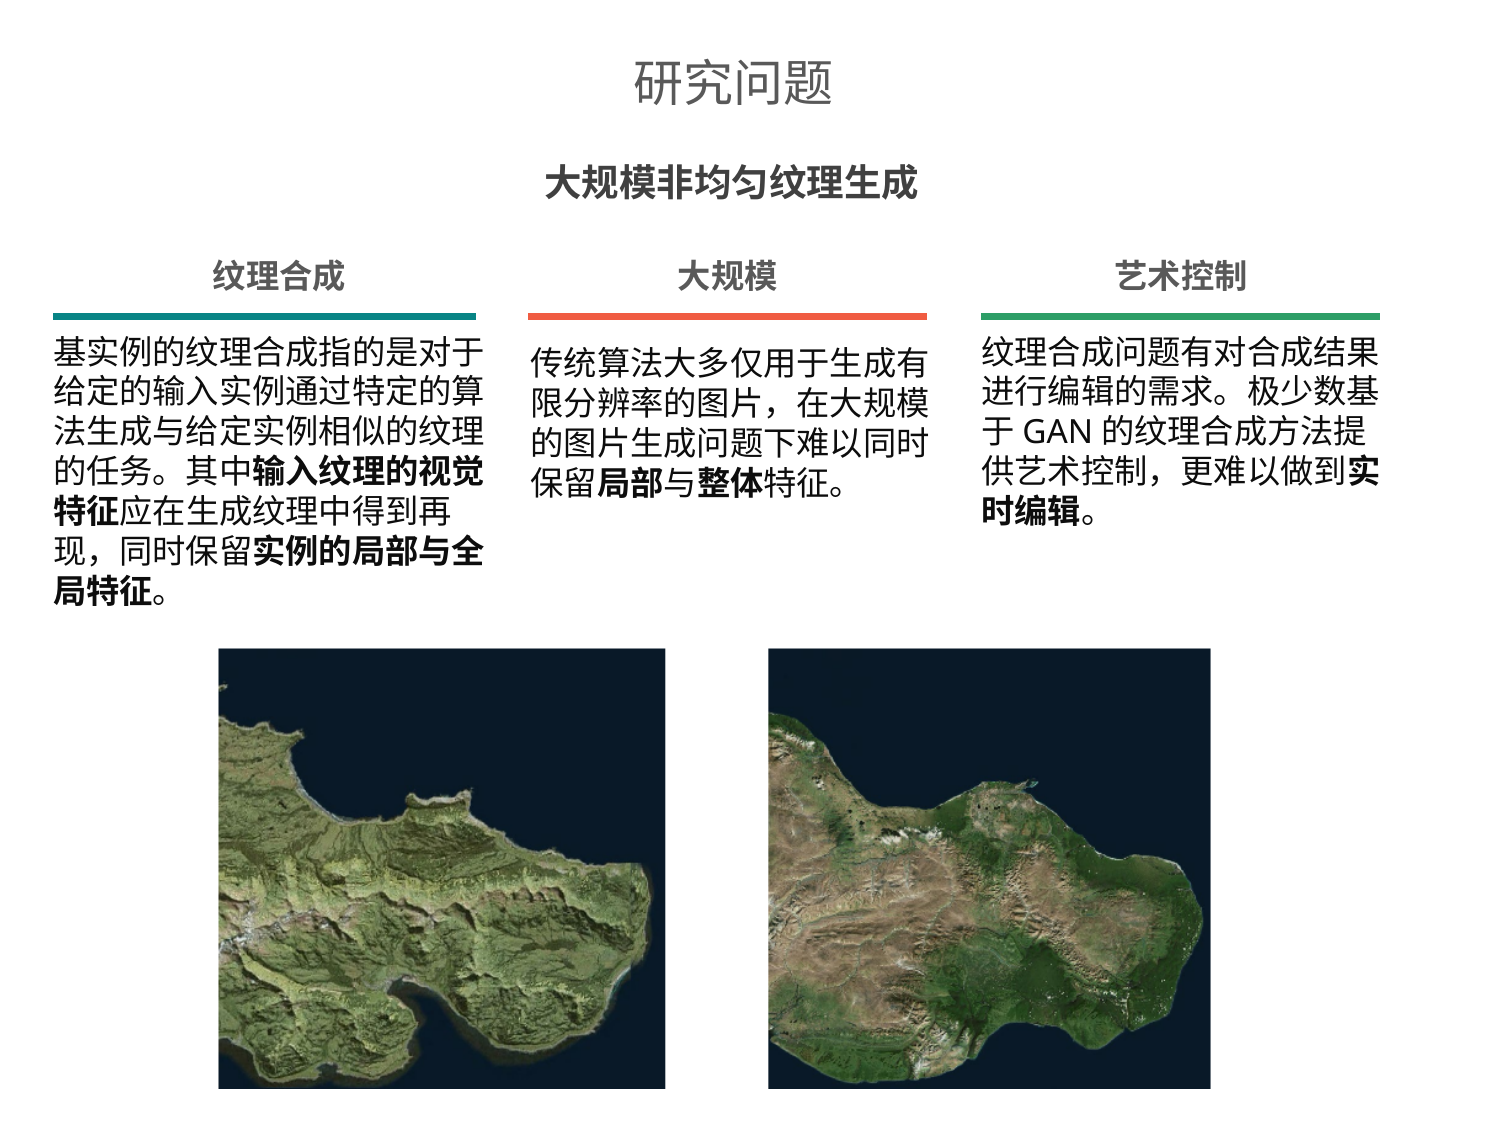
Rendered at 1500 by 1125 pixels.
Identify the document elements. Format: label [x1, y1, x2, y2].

picture [210, 623, 681, 1090]
picture [768, 623, 1239, 1090]
text_box [52, 54, 1390, 615]
